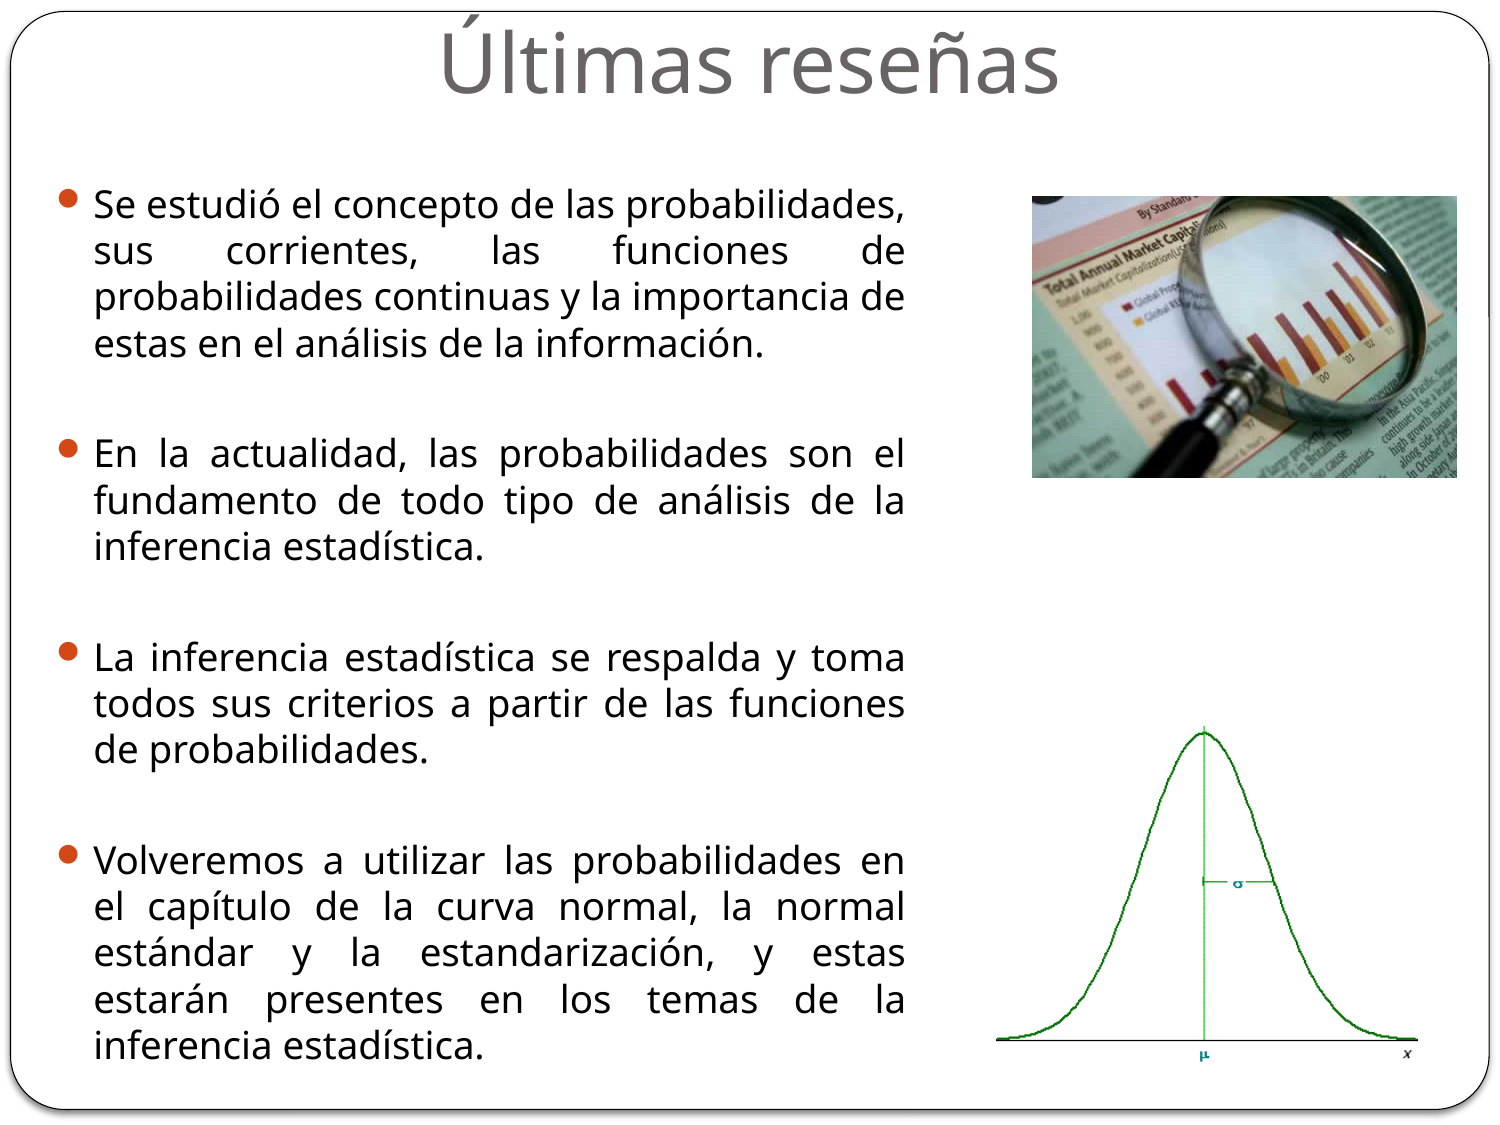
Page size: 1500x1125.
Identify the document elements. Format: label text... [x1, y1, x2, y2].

picture [995, 726, 1419, 1065]
list Se estudió el concepto de las probabilidades, sus corrientes, las funciones de probabilidades continuas y la importancia de estas en el análisis de la información. En la actualidad, las probabilidades son el fundamento de todo tipo de análisis de la inferencia estadística. La inferencia estadística se respalda y toma todos sus criterios a partir de las funciones de probabilidades. Volveremos a utilizar las probabilidades en el capítulo de la curva normal, la normal estándar y la estandarización, y estas estarán presentes en los temas de la inferencia estadística. [41, 172, 922, 1106]
title Últimas reseñas [35, 0, 1465, 126]
picture [1032, 196, 1457, 478]
